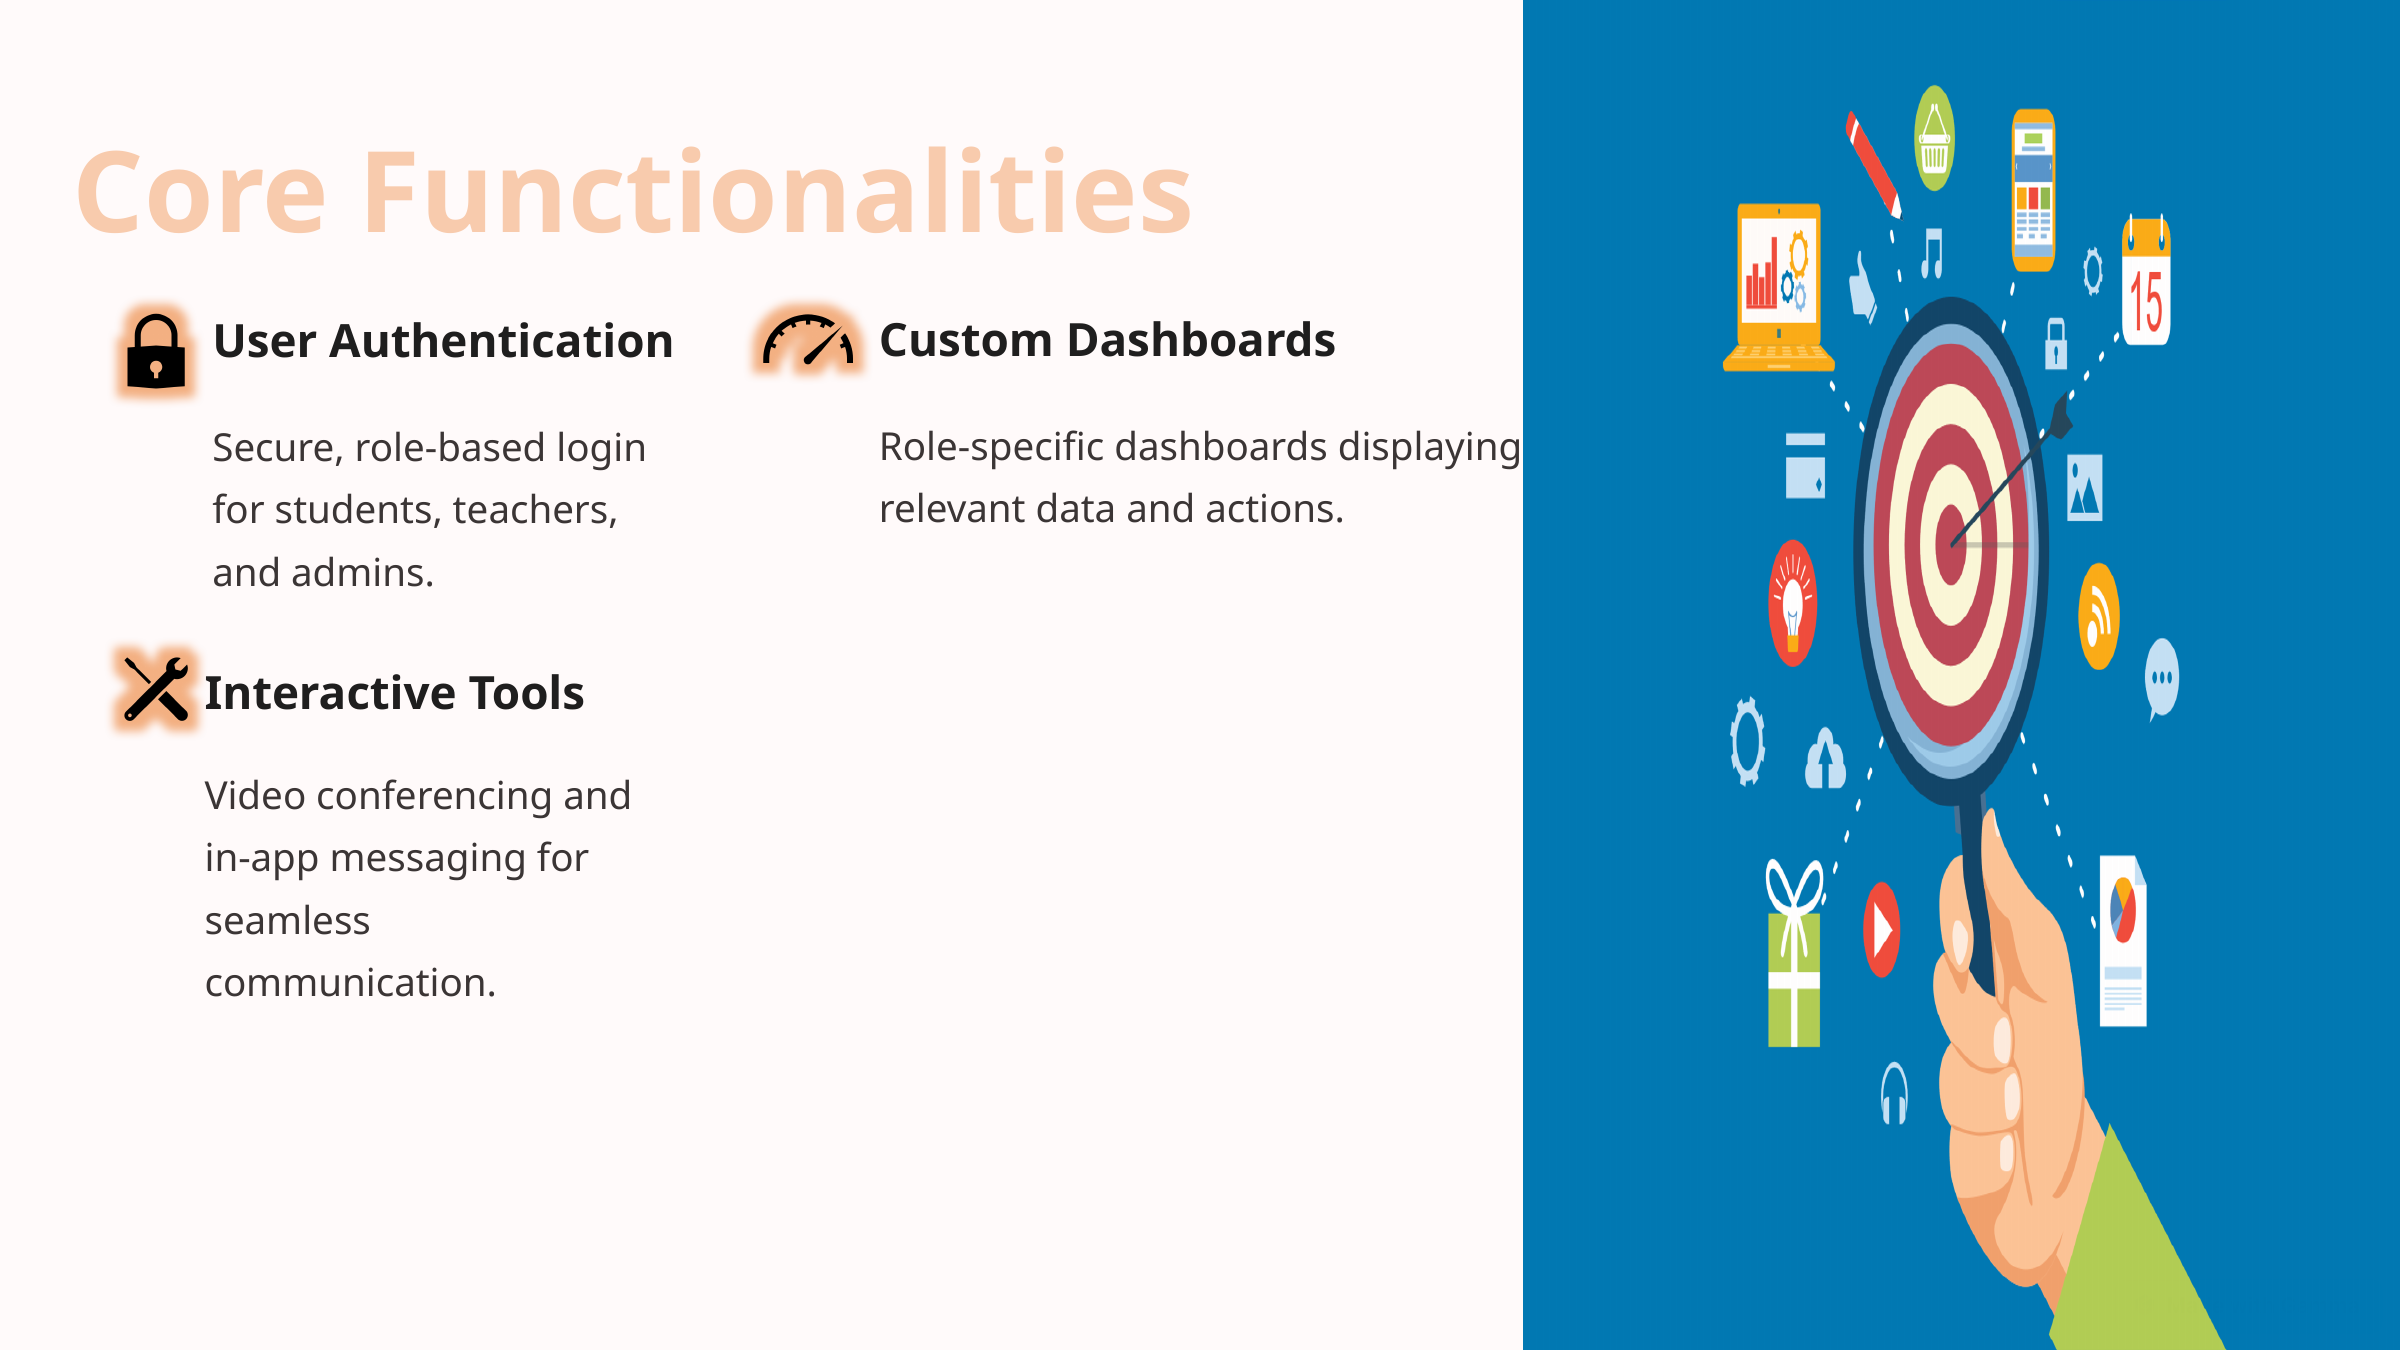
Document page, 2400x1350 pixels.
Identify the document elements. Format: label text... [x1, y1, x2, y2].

text_box Role-specific dashboards displaying relevant data and actions. [878, 405, 1523, 532]
picture [1787, 458, 1824, 498]
picture [1731, 698, 1765, 785]
picture [2068, 455, 2102, 520]
picture [1864, 882, 1900, 978]
picture [1723, 203, 1834, 372]
picture [1822, 894, 1826, 904]
picture [1846, 112, 1903, 220]
picture [2084, 372, 2089, 380]
picture [2114, 333, 2119, 341]
picture [1915, 86, 1954, 191]
picture [1854, 298, 2225, 1350]
picture [1787, 433, 1824, 445]
text_box Interactive Tools [212, 661, 667, 720]
text_box Video conferencing and in-app messaging for seamless communication. [204, 754, 667, 943]
picture [1769, 540, 1817, 666]
text_box Custom Dashboards [878, 308, 1341, 367]
picture [2079, 563, 2119, 670]
picture [1856, 800, 1860, 810]
text_box Secure, role-based login for students, teachers, and admins. [212, 406, 667, 533]
picture [1830, 382, 1835, 390]
picture [759, 290, 857, 388]
picture [1766, 859, 1823, 1048]
picture [1882, 1063, 1907, 1124]
picture [2084, 249, 2102, 294]
picture [1806, 727, 1845, 788]
picture [1870, 306, 1876, 323]
picture [2146, 639, 2179, 719]
picture [1850, 252, 1874, 317]
picture [2046, 318, 2067, 369]
picture [107, 302, 205, 400]
picture [1922, 229, 1941, 278]
text_box User Authentication [223, 309, 675, 368]
picture [2100, 856, 2146, 1027]
text_box Core Functionalities [57, 112, 1211, 263]
picture [2012, 108, 2055, 271]
picture [2123, 215, 2170, 345]
picture [118, 651, 194, 727]
